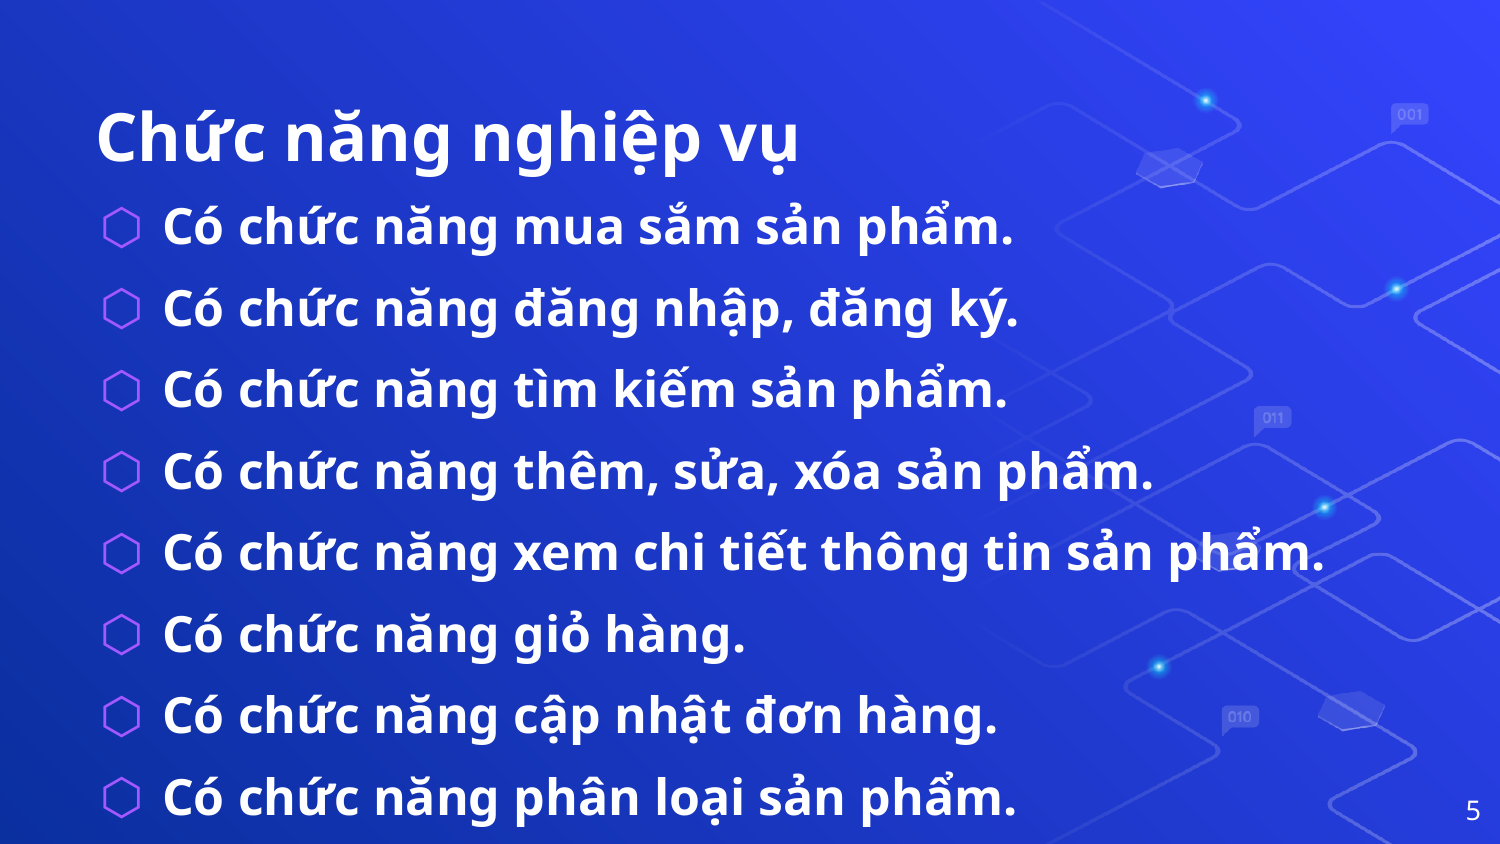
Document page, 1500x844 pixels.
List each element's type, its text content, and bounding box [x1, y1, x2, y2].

slide_number 5 [1391, 779, 1482, 844]
list Có chức năng mua sắm sản phẩm. Có chức năng đăng nhập, đăng ký. Có chức năng tìm kiếm sản phẩm. Có chức năng thêm, sửa, xóa sản phẩm. Có chức năng xem chi tiết thông tin sản phẩm. Có chức năng giỏ hàng. Có chức năng cập nhật đơn hàng. Có chức năng phân loại sản phẩm. [87, 185, 1349, 296]
picture [0, 0, 1500, 844]
title Chức năng nghiệp vụ [95, 33, 1082, 175]
